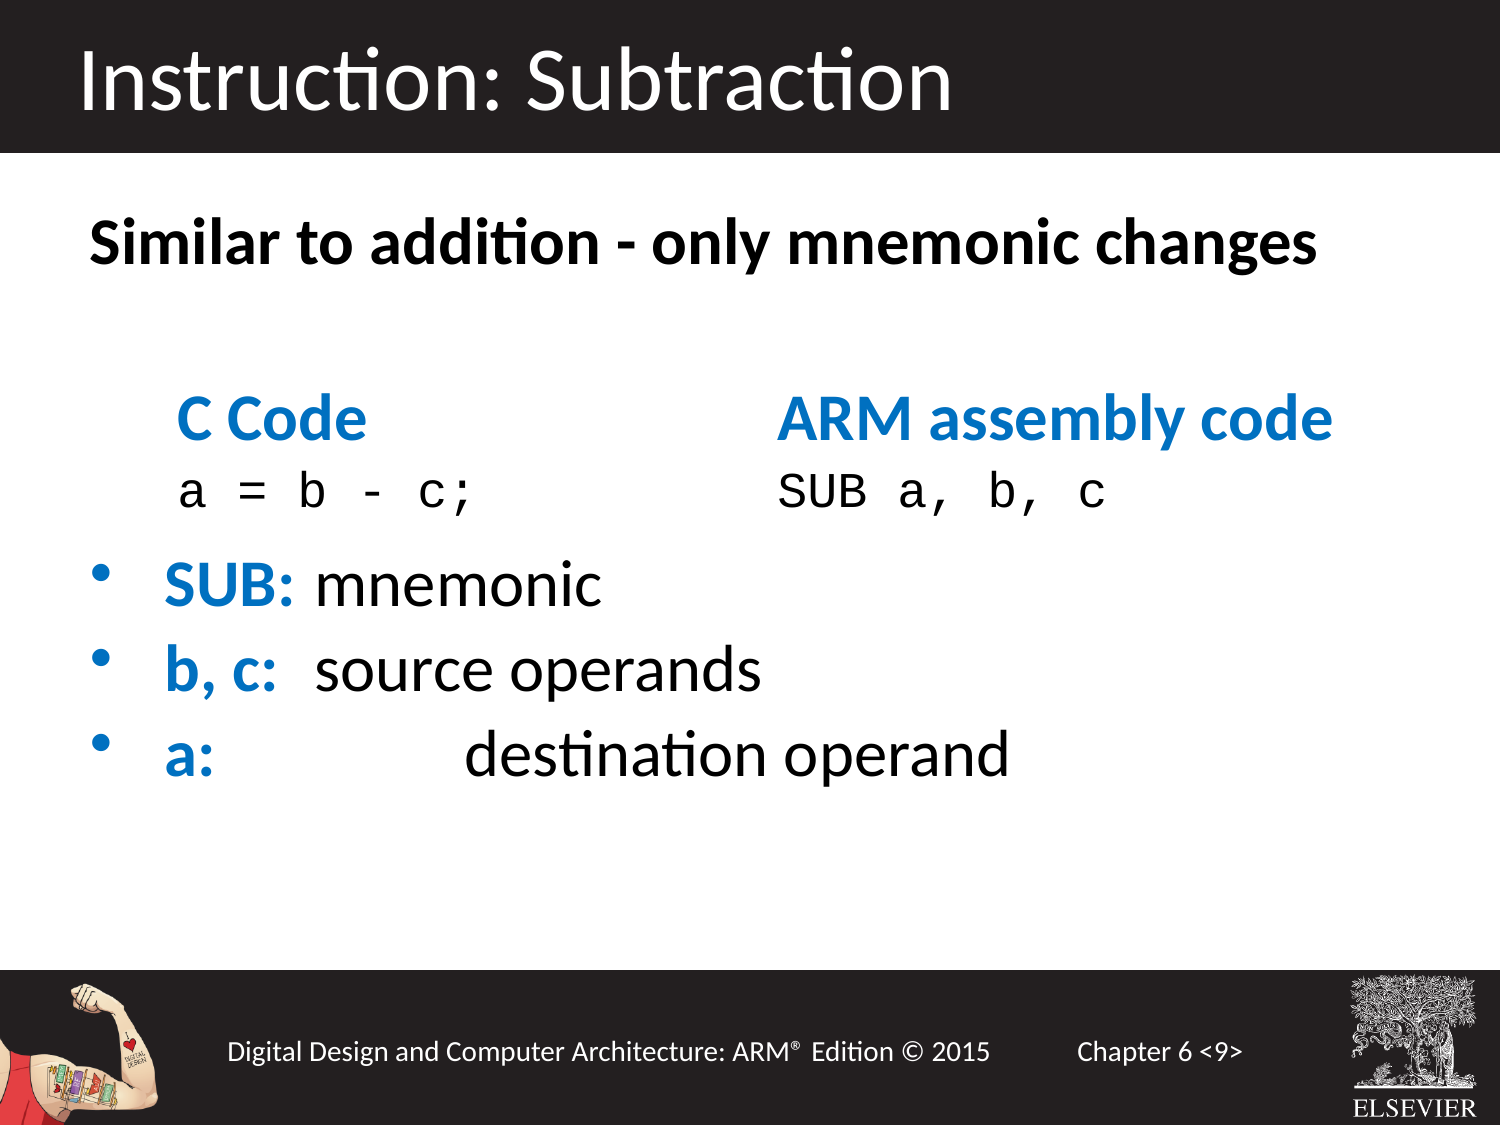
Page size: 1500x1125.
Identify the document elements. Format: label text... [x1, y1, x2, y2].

text_box Similar to addition - only mnemonic changes SUB: mnemonic b, c: source operands a: destination operand [75, 199, 1400, 1013]
picture [0, 979, 163, 1125]
picture [1350, 974, 1477, 1117]
text_box C Code a = b - c; [162, 375, 762, 1000]
text_box Instruction: Subtraction [62, 11, 1363, 136]
text_box [112, 200, 1438, 1050]
text_box ARM assembly code SUB a, b, c [762, 375, 1363, 1000]
